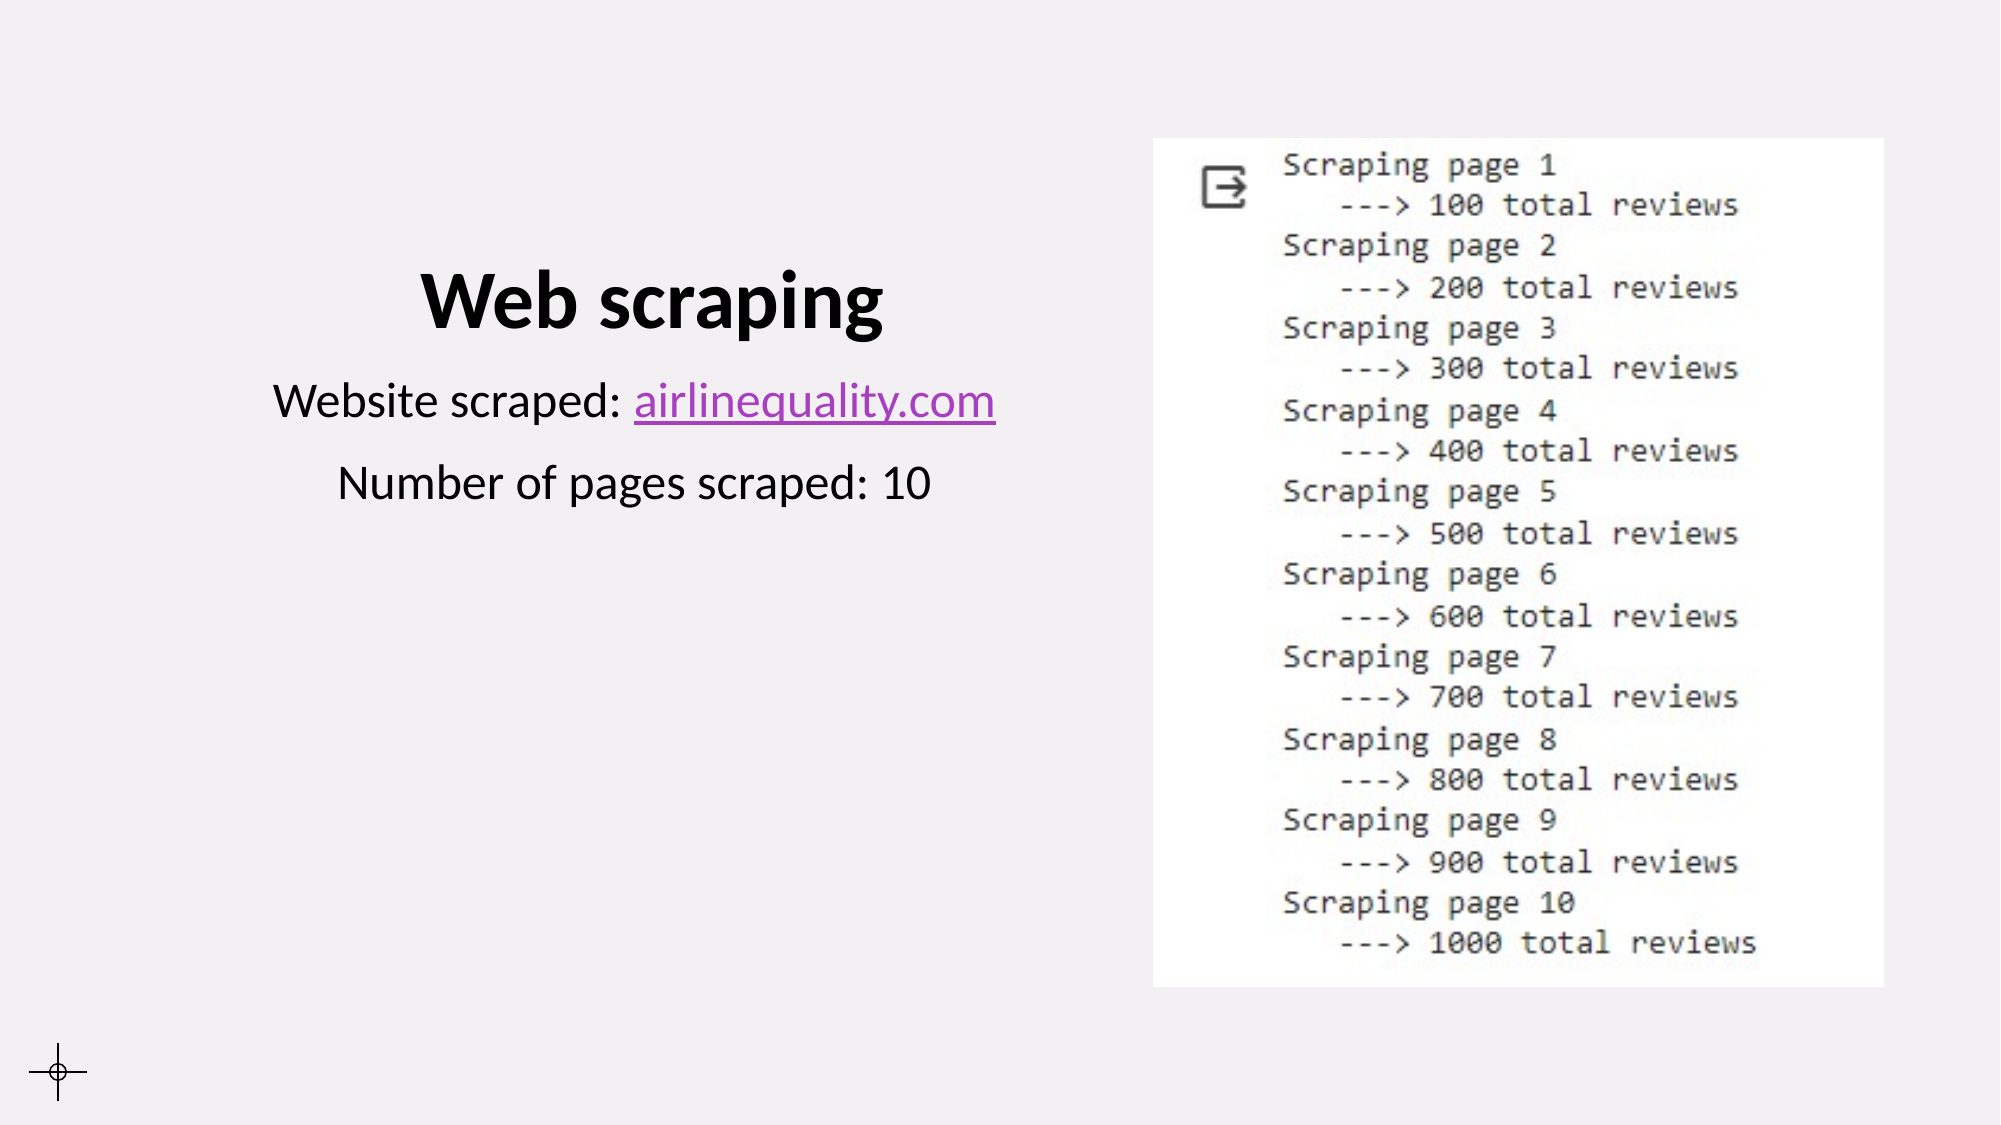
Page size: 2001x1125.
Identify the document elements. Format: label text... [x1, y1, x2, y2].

text_box Web scraping [52, 237, 1153, 353]
picture [1153, 138, 1884, 987]
text_box Website scraped: airlinequality.com [0, 360, 1153, 436]
text_box Number of pages scraped: 10 [0, 442, 1153, 517]
